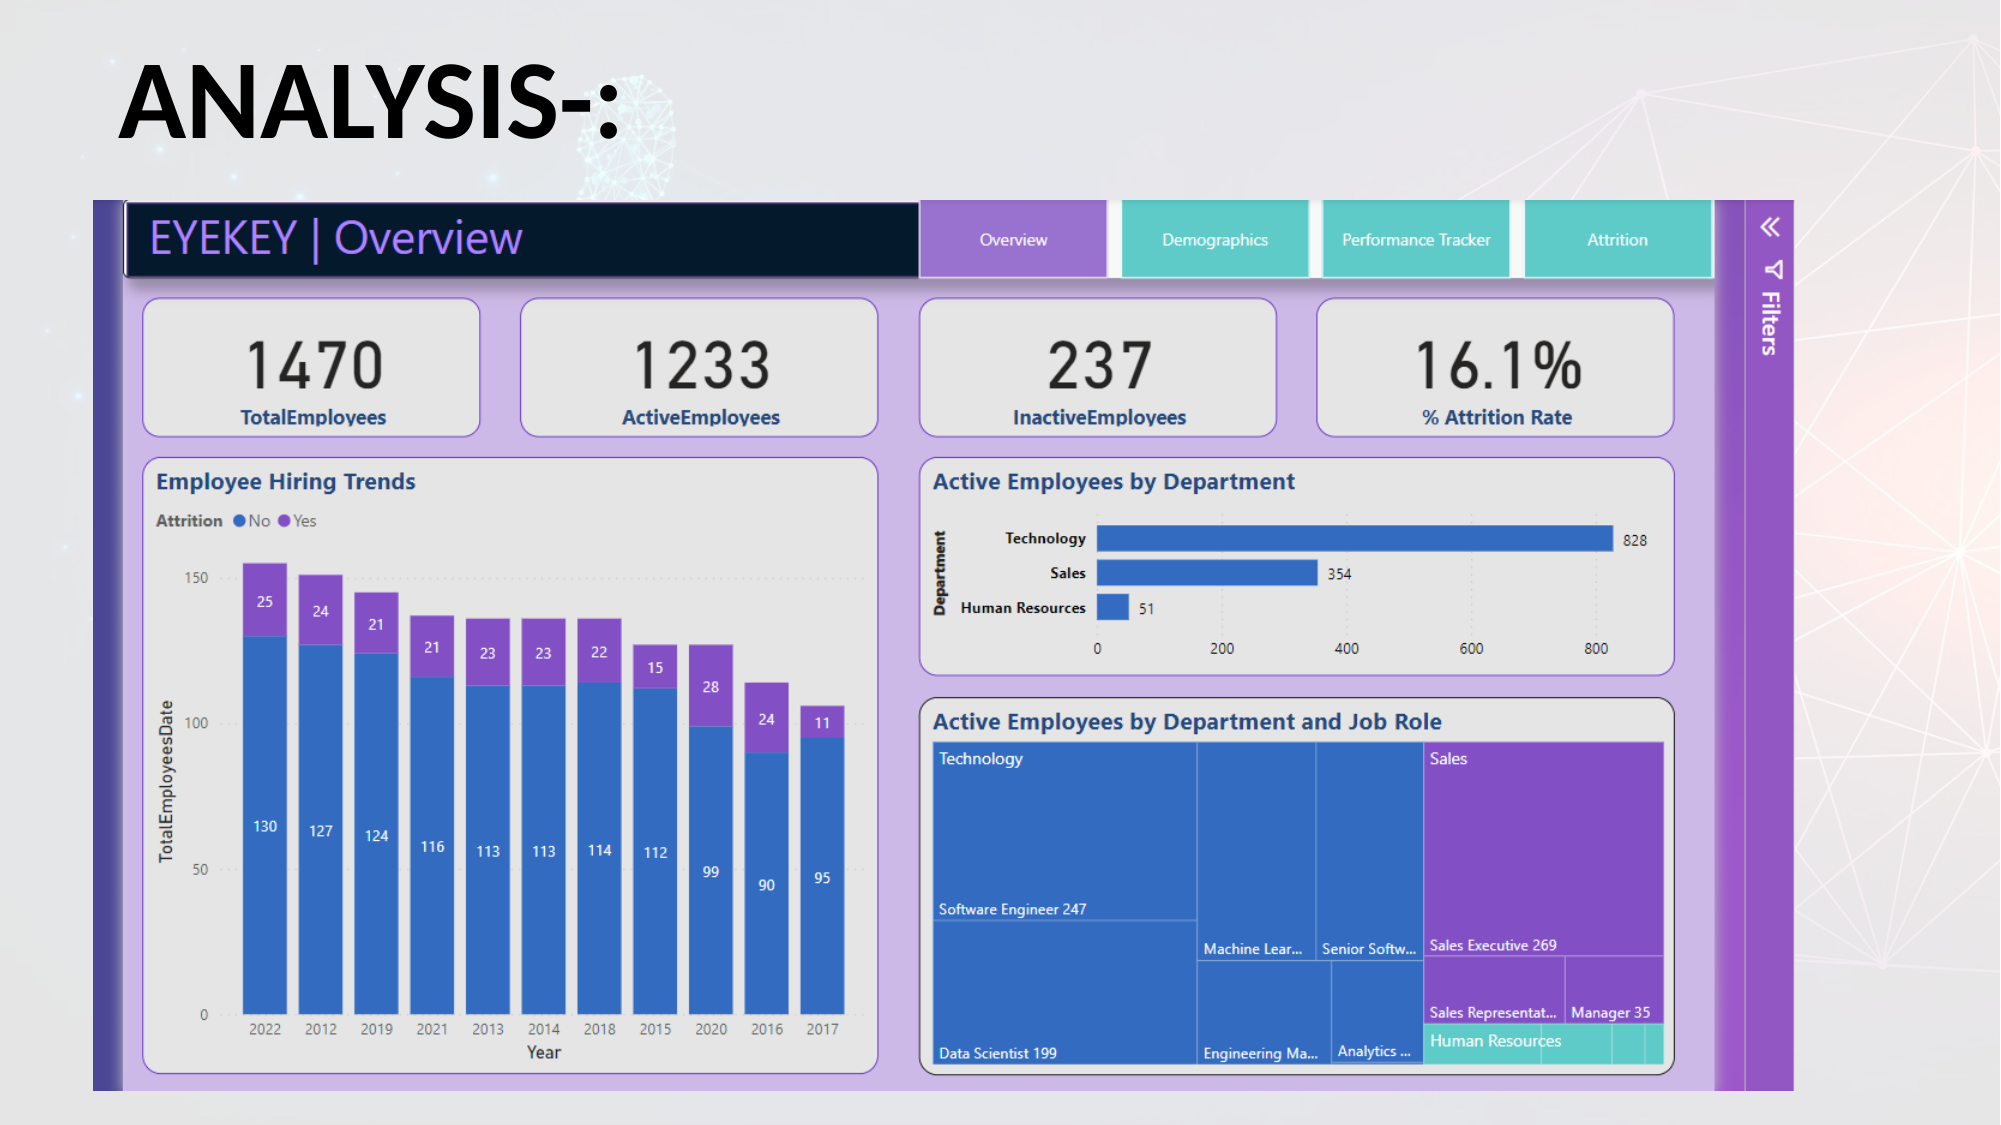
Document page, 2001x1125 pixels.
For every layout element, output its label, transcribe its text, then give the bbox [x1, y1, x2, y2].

text_box ANALYSIS-: [0, 19, 872, 169]
picture [93, 200, 1795, 1091]
